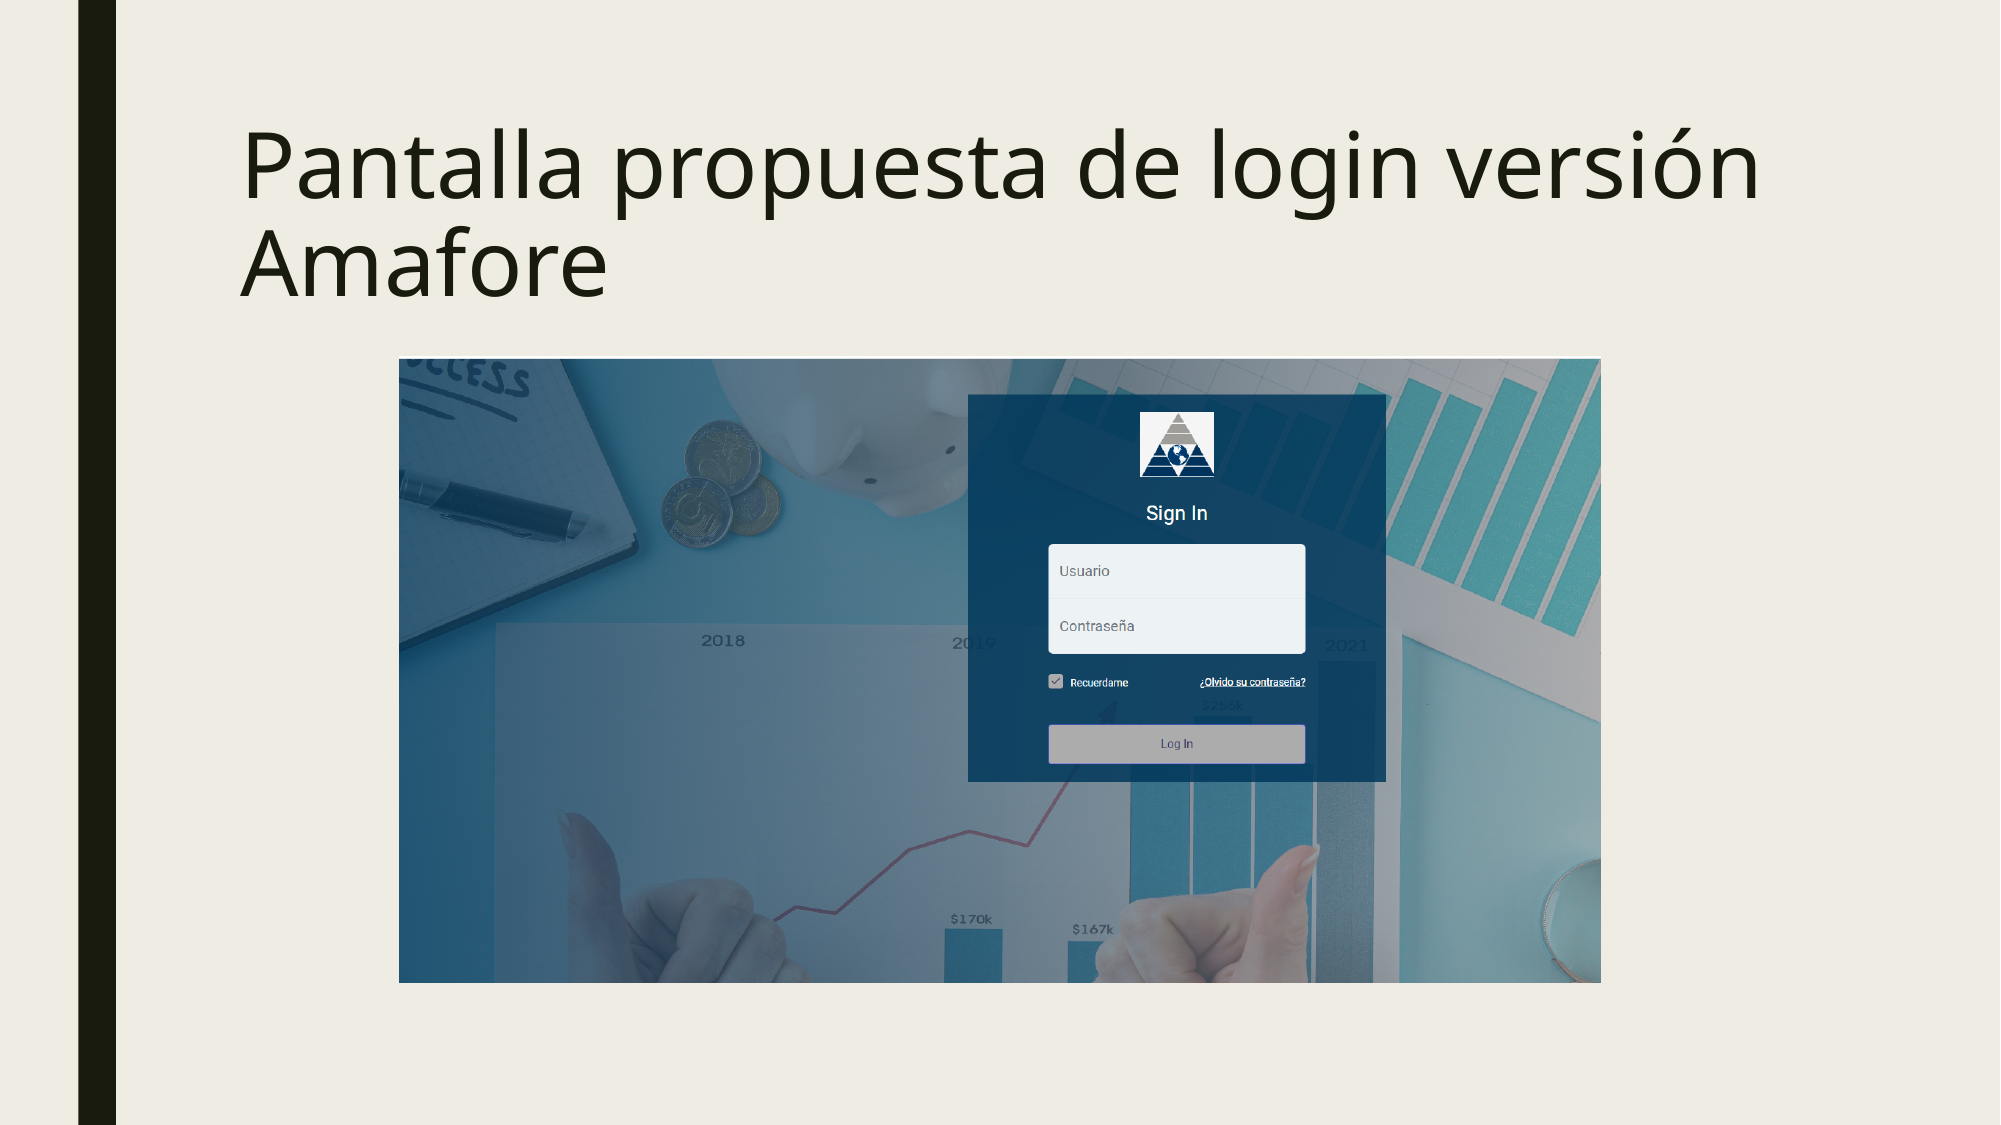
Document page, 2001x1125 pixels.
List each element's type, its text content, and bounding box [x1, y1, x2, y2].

picture [398, 356, 1601, 983]
title Pantalla propuesta de login versión Amafore [225, 112, 1800, 357]
